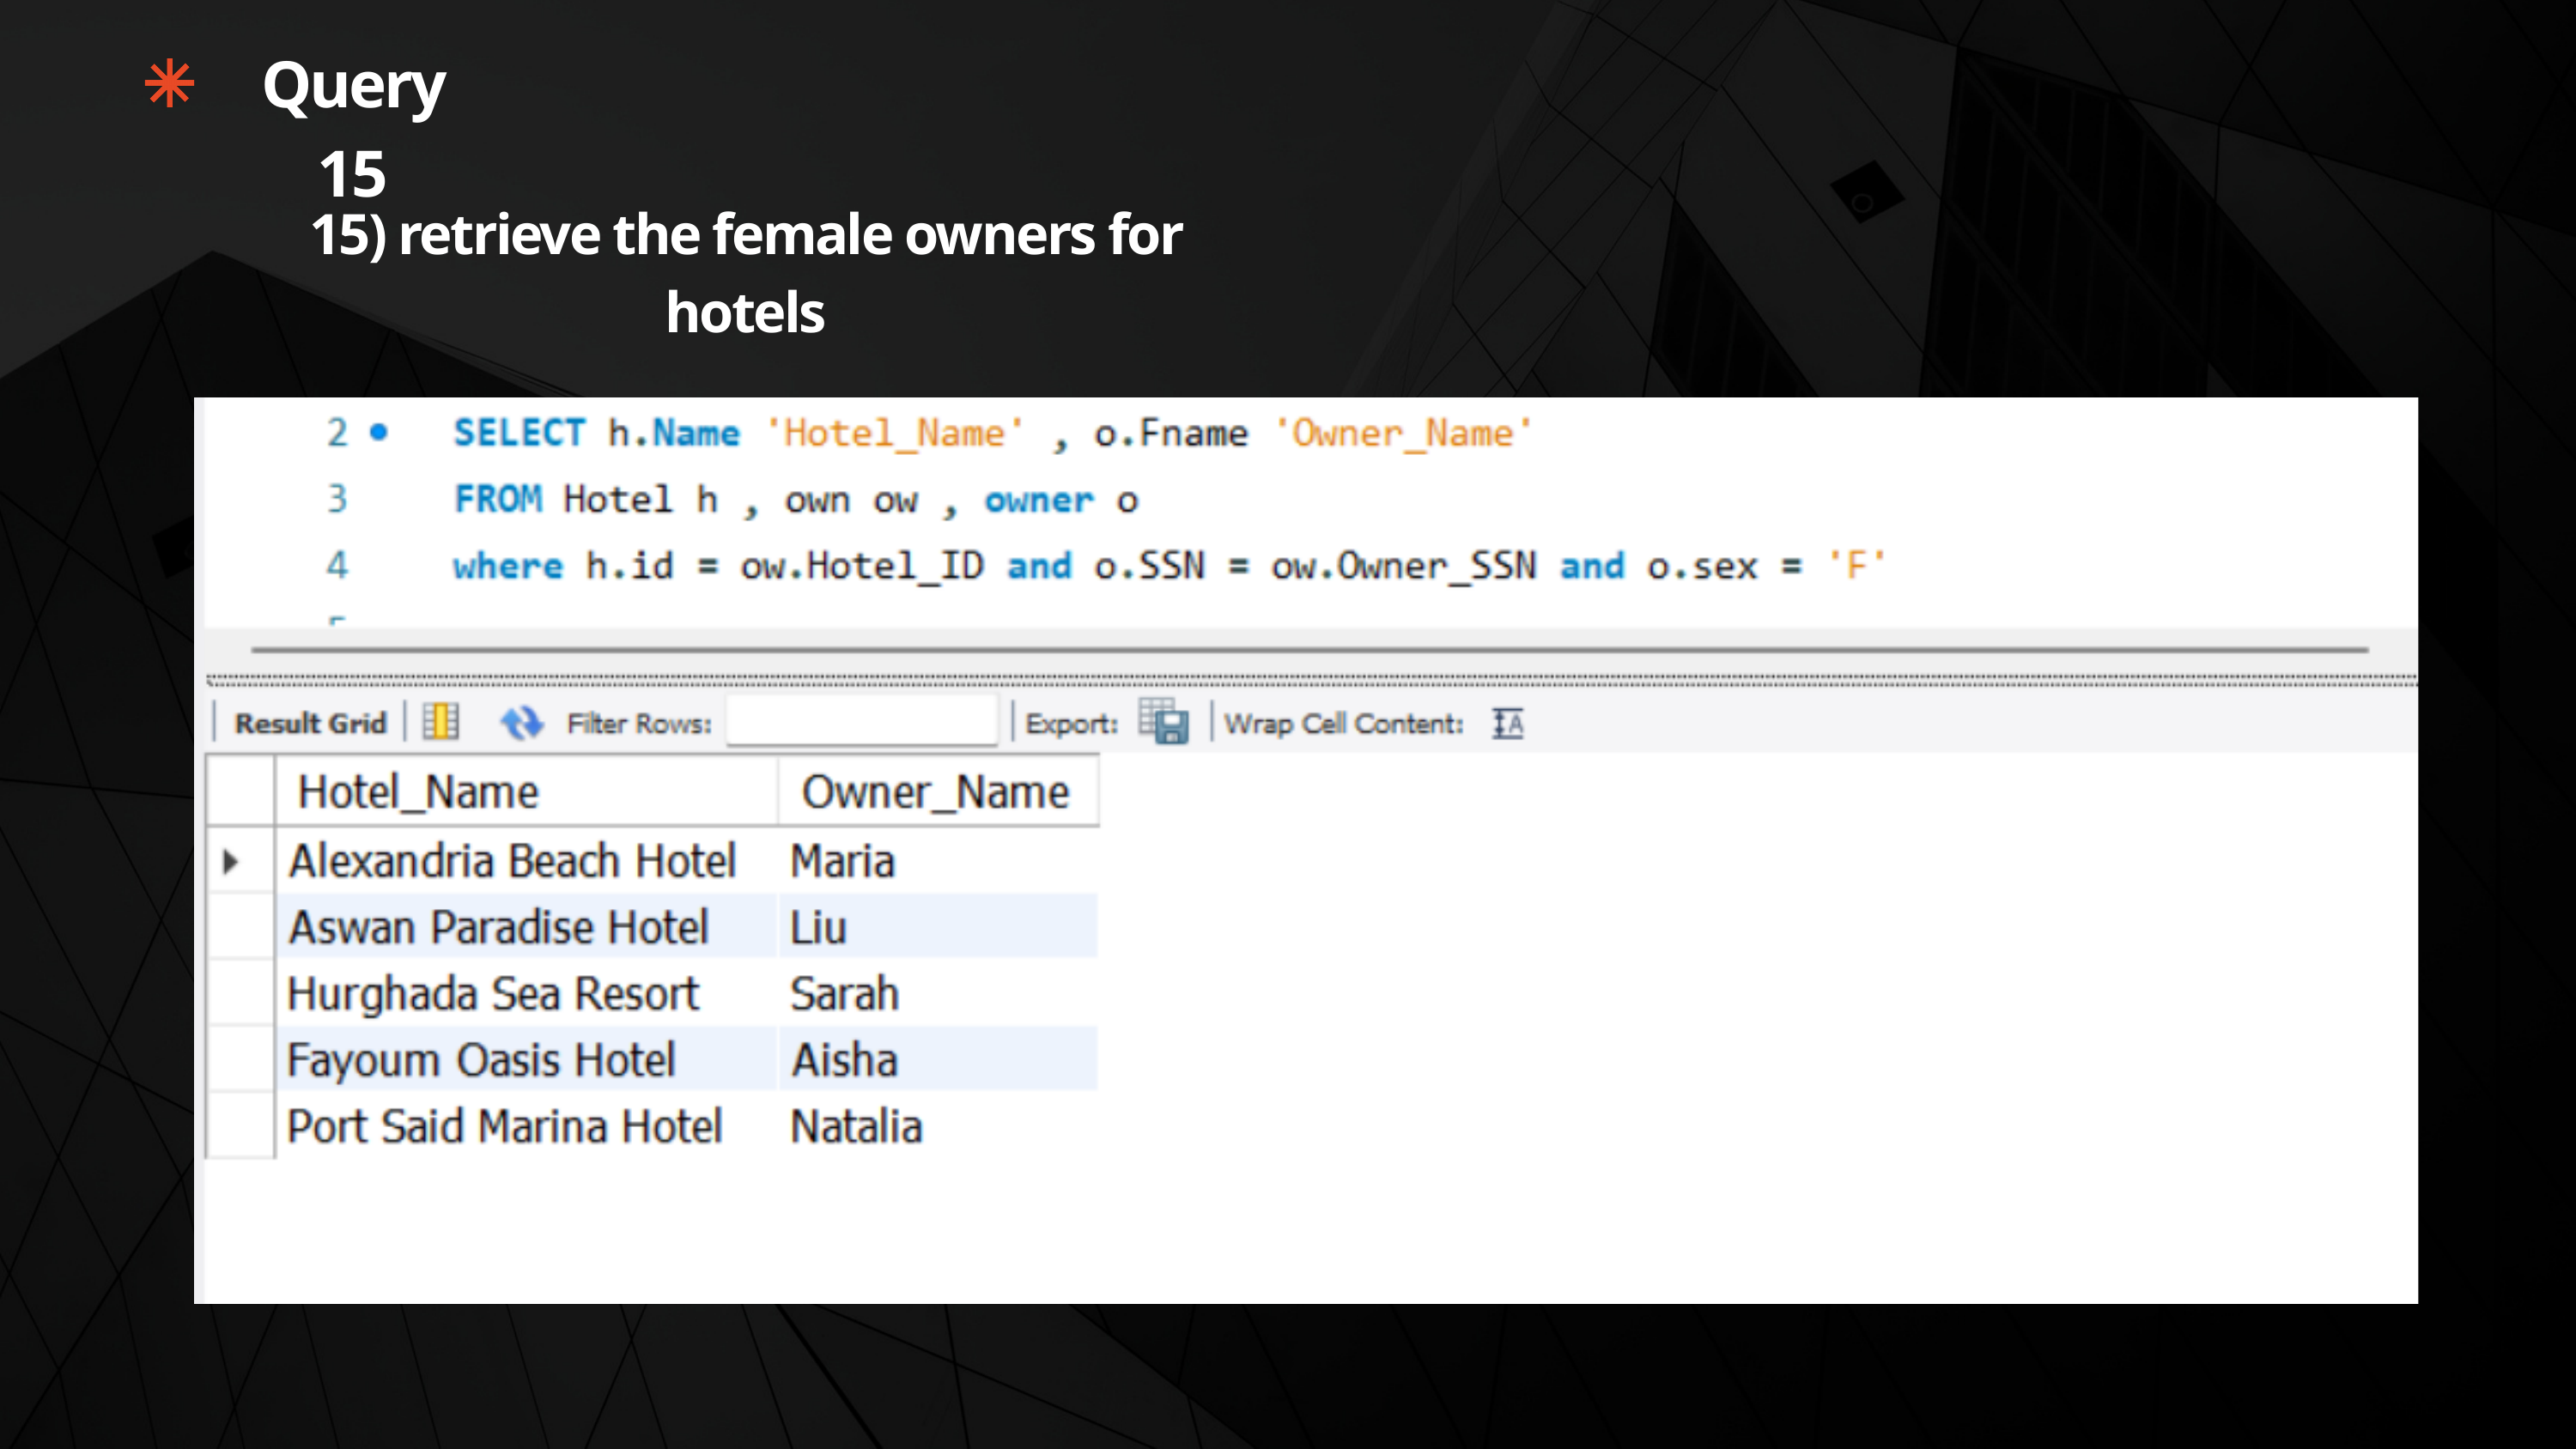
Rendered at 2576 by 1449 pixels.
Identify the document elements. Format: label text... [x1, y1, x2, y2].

text_box 15) retrieve the female owners for hotels [224, 187, 1267, 344]
text_box Query 15 [224, 30, 482, 187]
text_box [194, 397, 2419, 1304]
text_box [0, 0, 2576, 1449]
text_box [144, 58, 195, 107]
